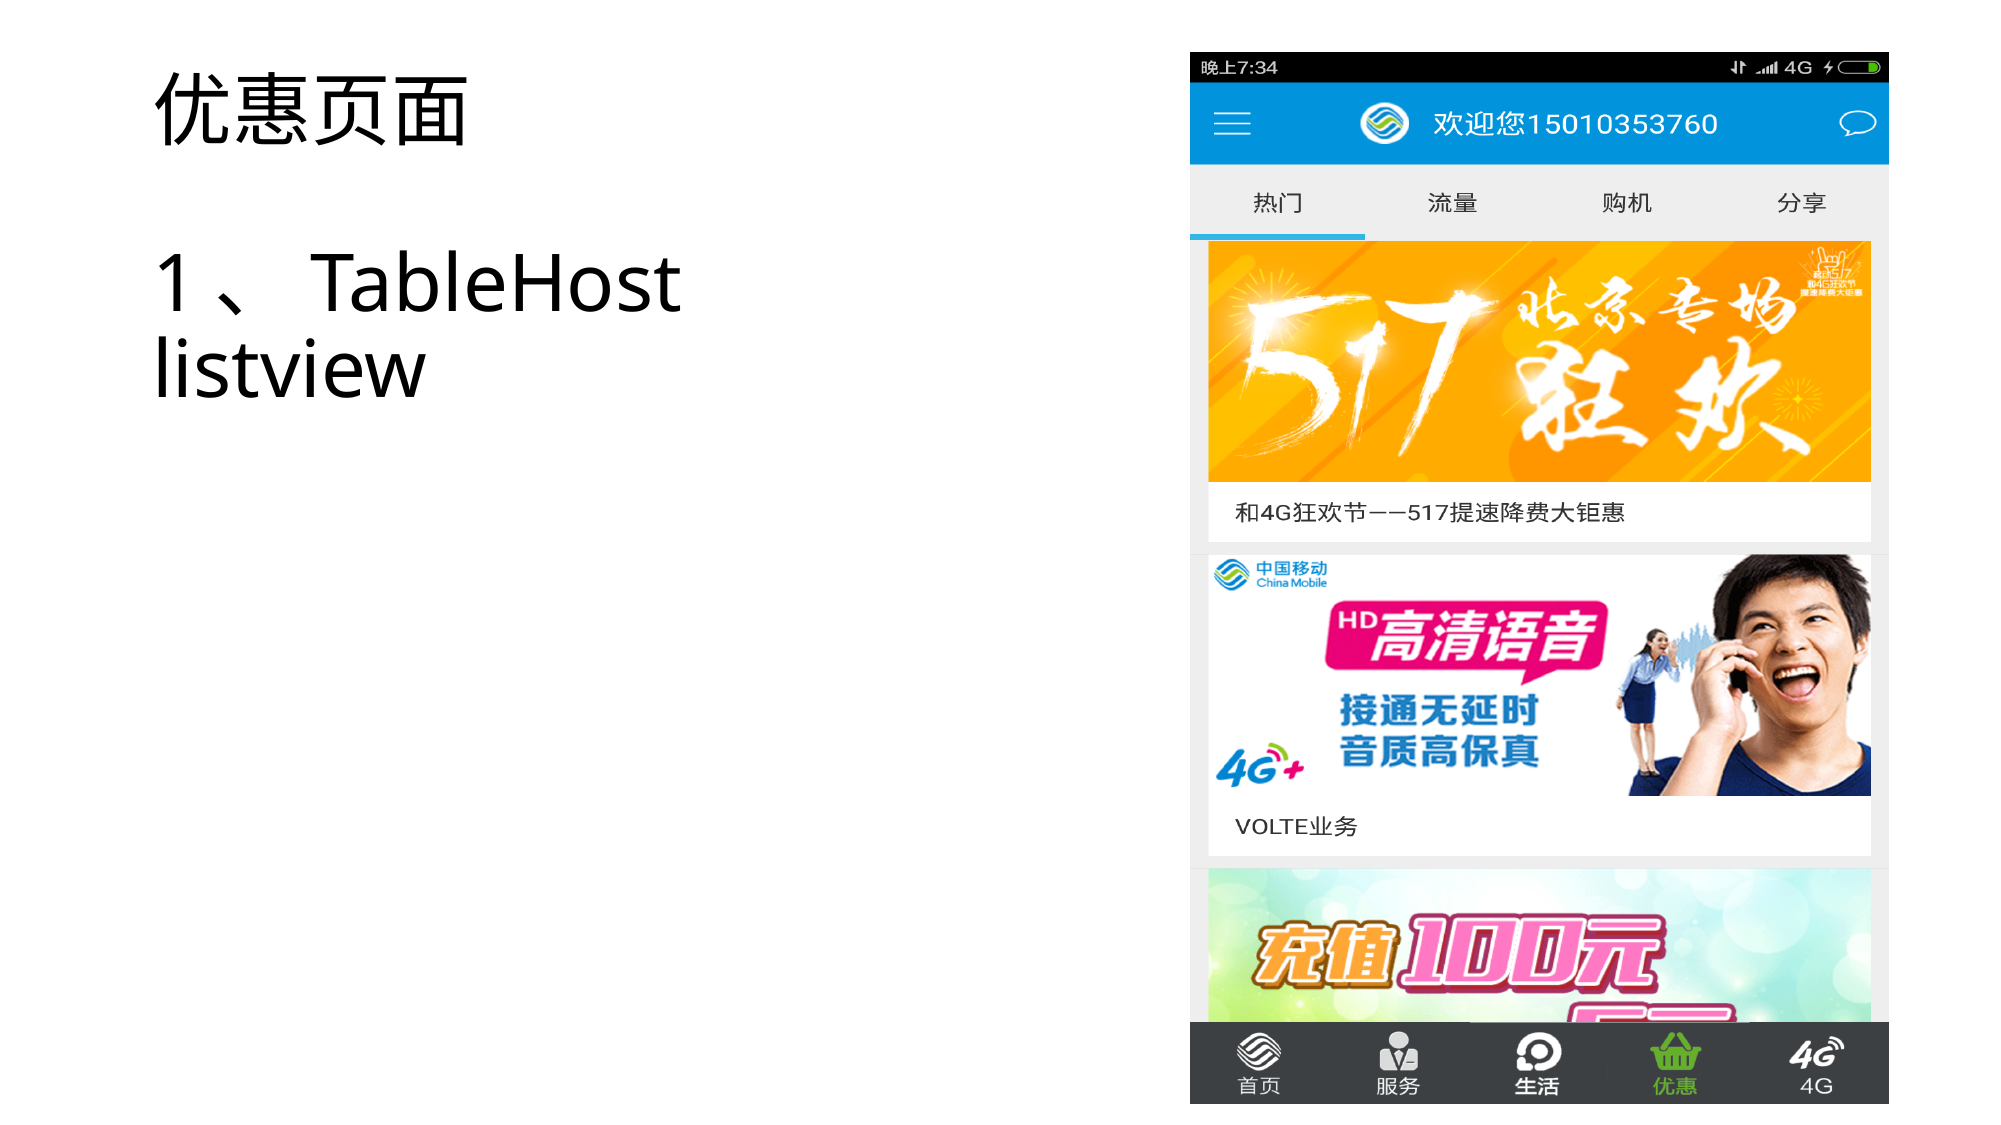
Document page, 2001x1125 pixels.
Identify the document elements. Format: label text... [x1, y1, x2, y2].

title 优惠页面 1、TableHost listview [137, 59, 775, 953]
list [1190, 52, 1889, 1105]
